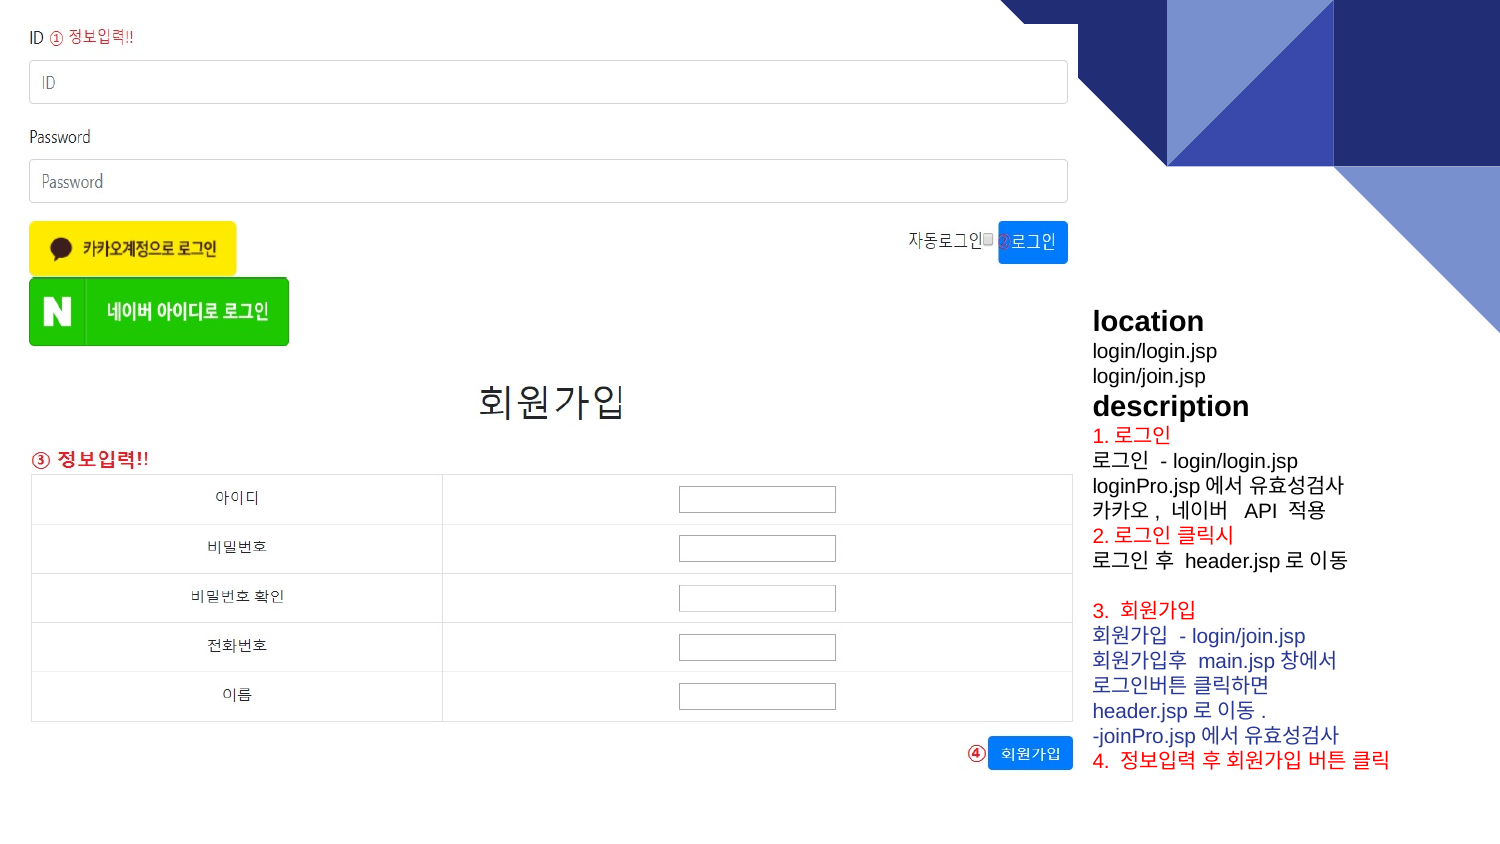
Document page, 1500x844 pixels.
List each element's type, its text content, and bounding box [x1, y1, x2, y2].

picture [24, 24, 1078, 844]
text_box location login/login.jsp login/join.jsp description 1.로그인 로그인 - login/login.jsp loginPro.jsp에서 유효성검사 카카오, 네이버 API 적용 2.로그인 클릭시 로그인 후 header.jsp로 이동 3. 회원가입 회원가입 - login/join.jsp 회원가입후 main.jsp창에서 로그인버튼 클릭하면 header.jsp로 이동. -joinPro.jsp에서 유효성검사 4. 정보입력 후 회원가입 버튼 클릭 [1082, 287, 1449, 844]
